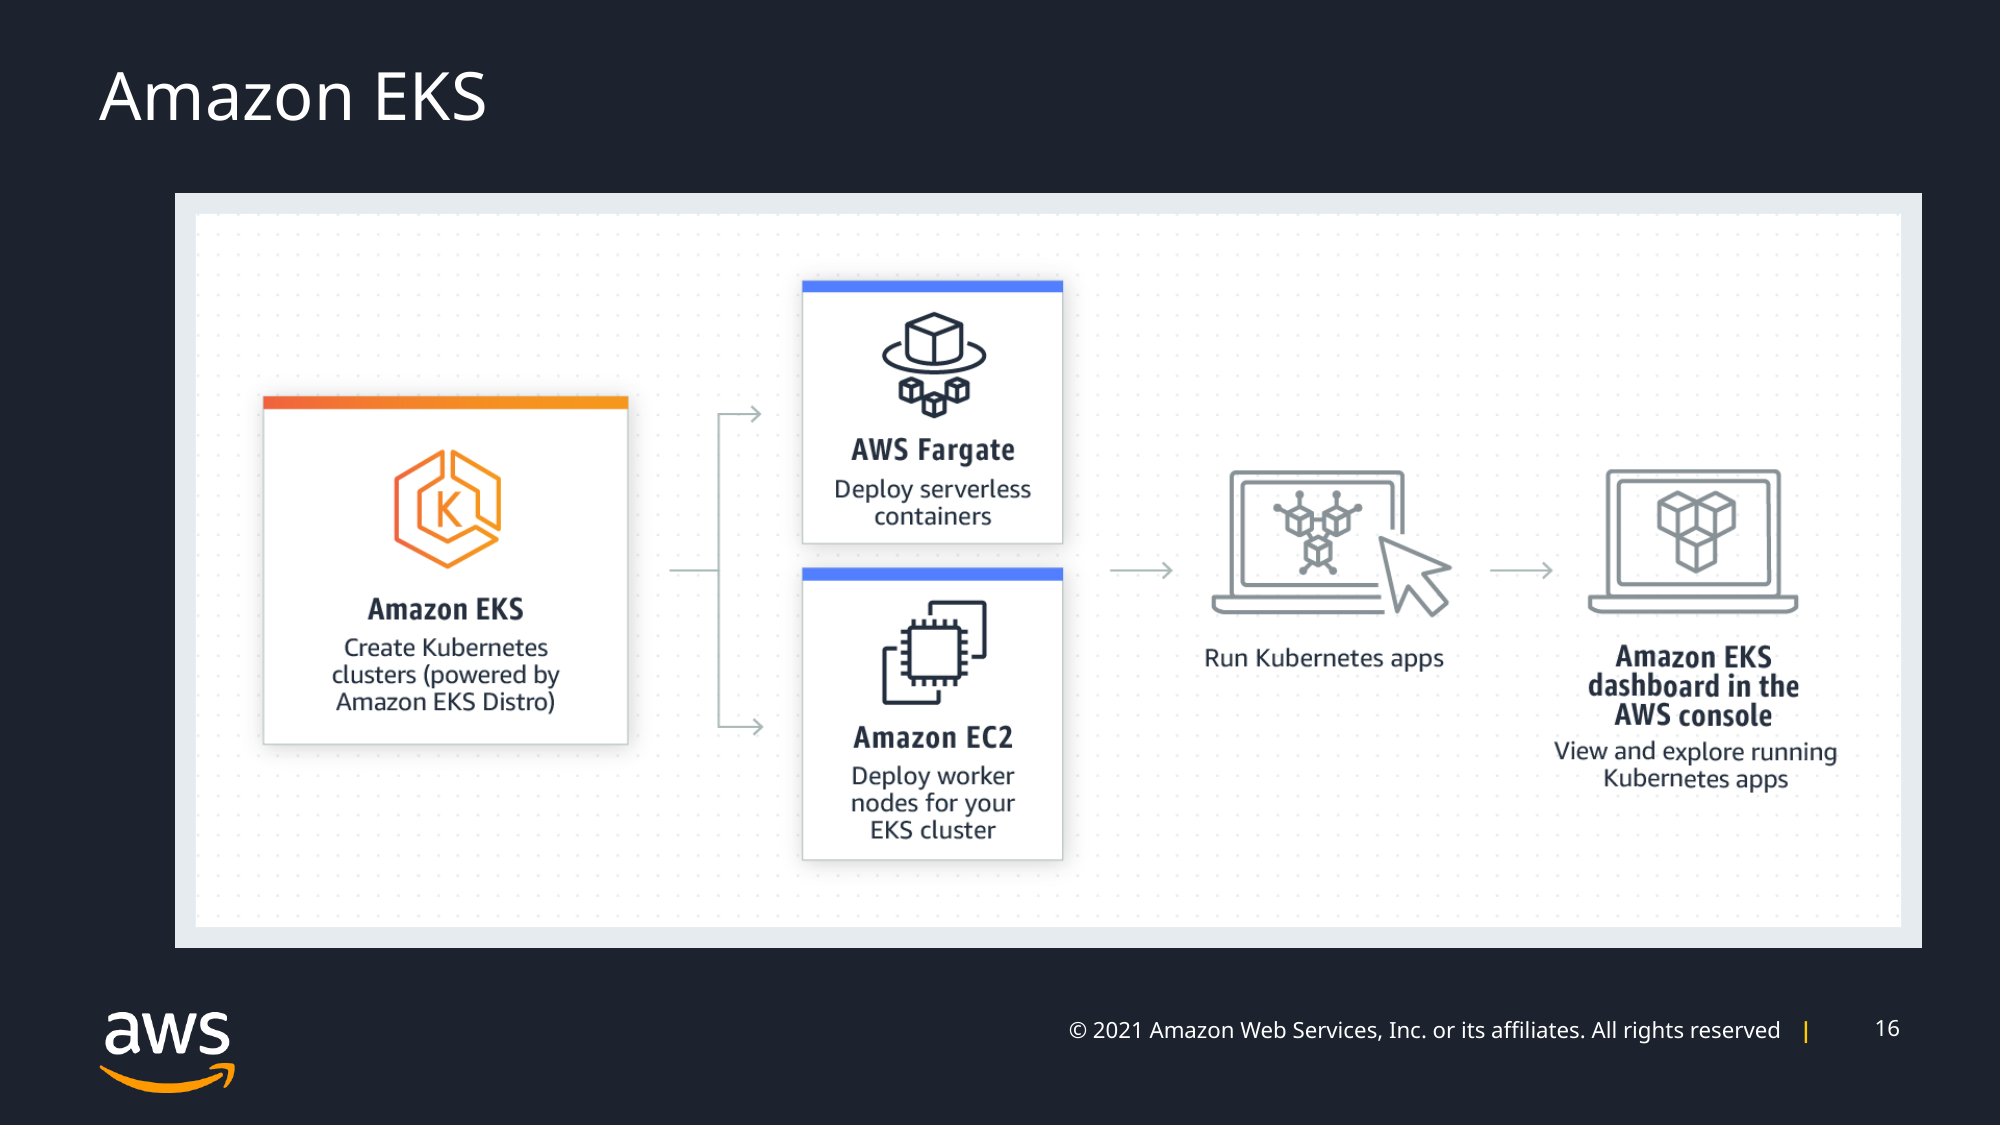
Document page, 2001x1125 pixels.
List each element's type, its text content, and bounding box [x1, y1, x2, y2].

picture [175, 193, 1922, 948]
title Amazon EKS [99, 62, 1900, 213]
picture [99, 1012, 235, 1093]
